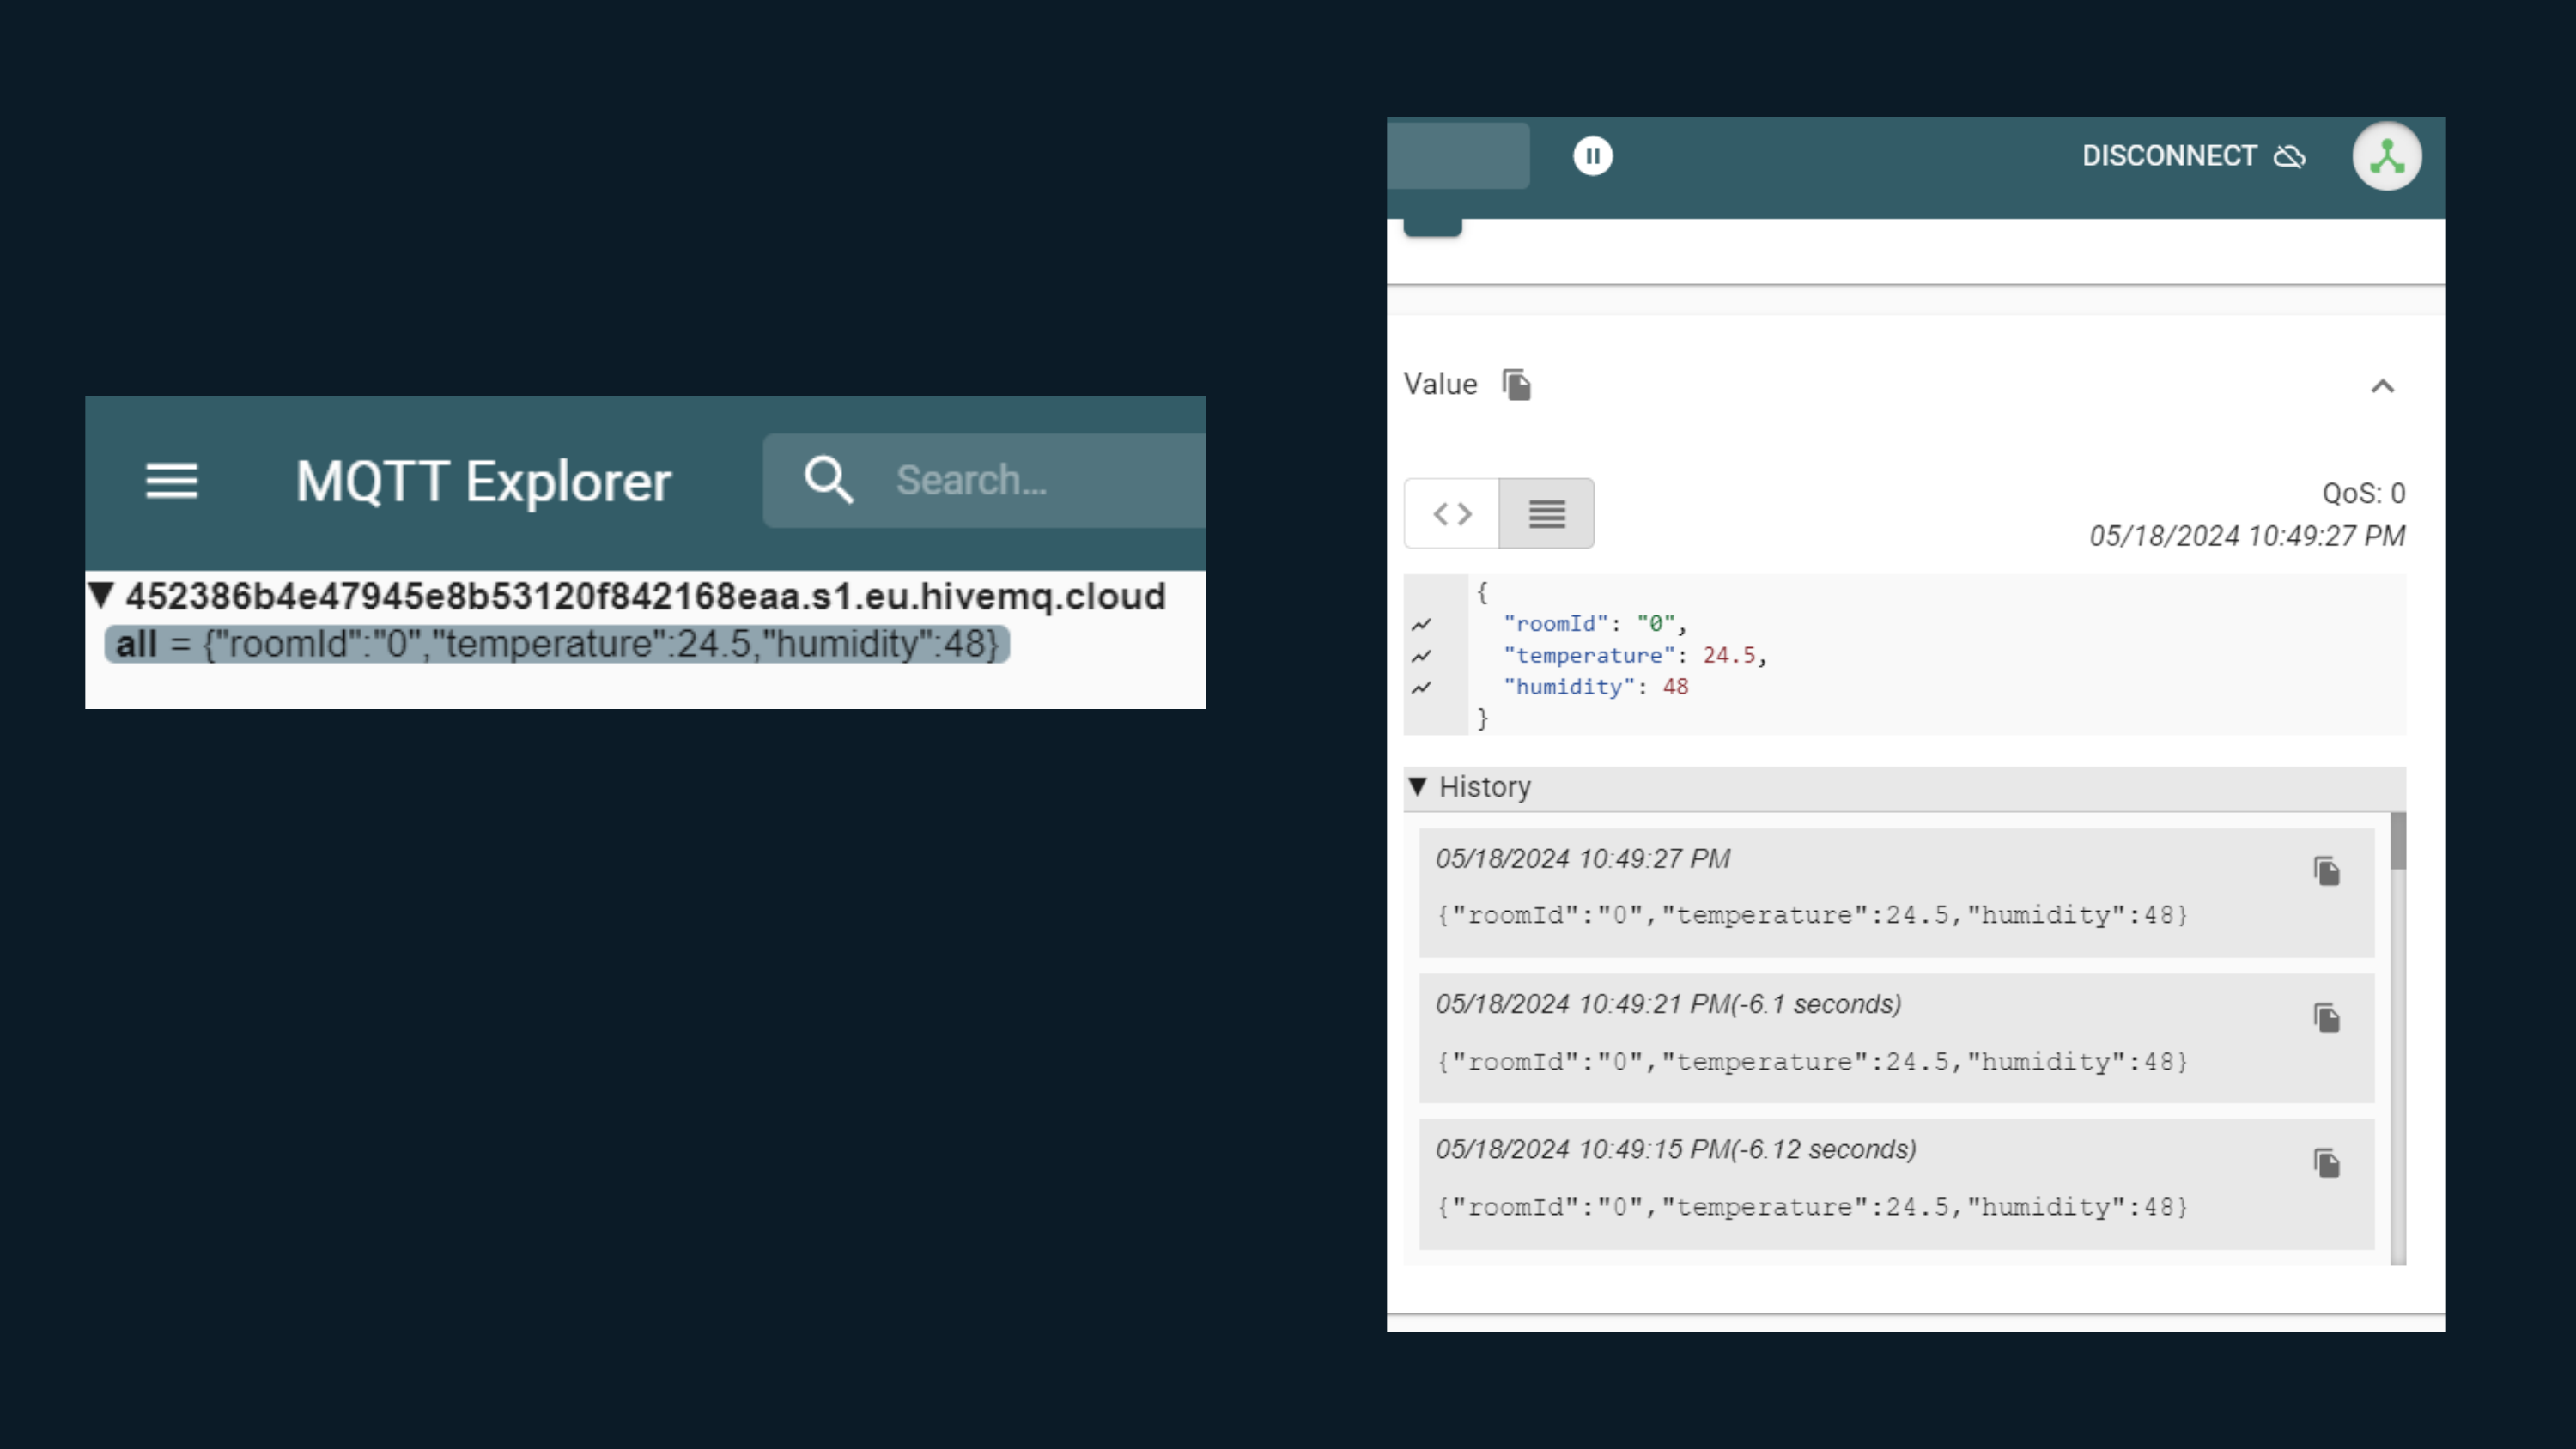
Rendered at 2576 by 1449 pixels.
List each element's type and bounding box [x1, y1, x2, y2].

text_box [85, 396, 1206, 709]
text_box [1387, 117, 2446, 1332]
